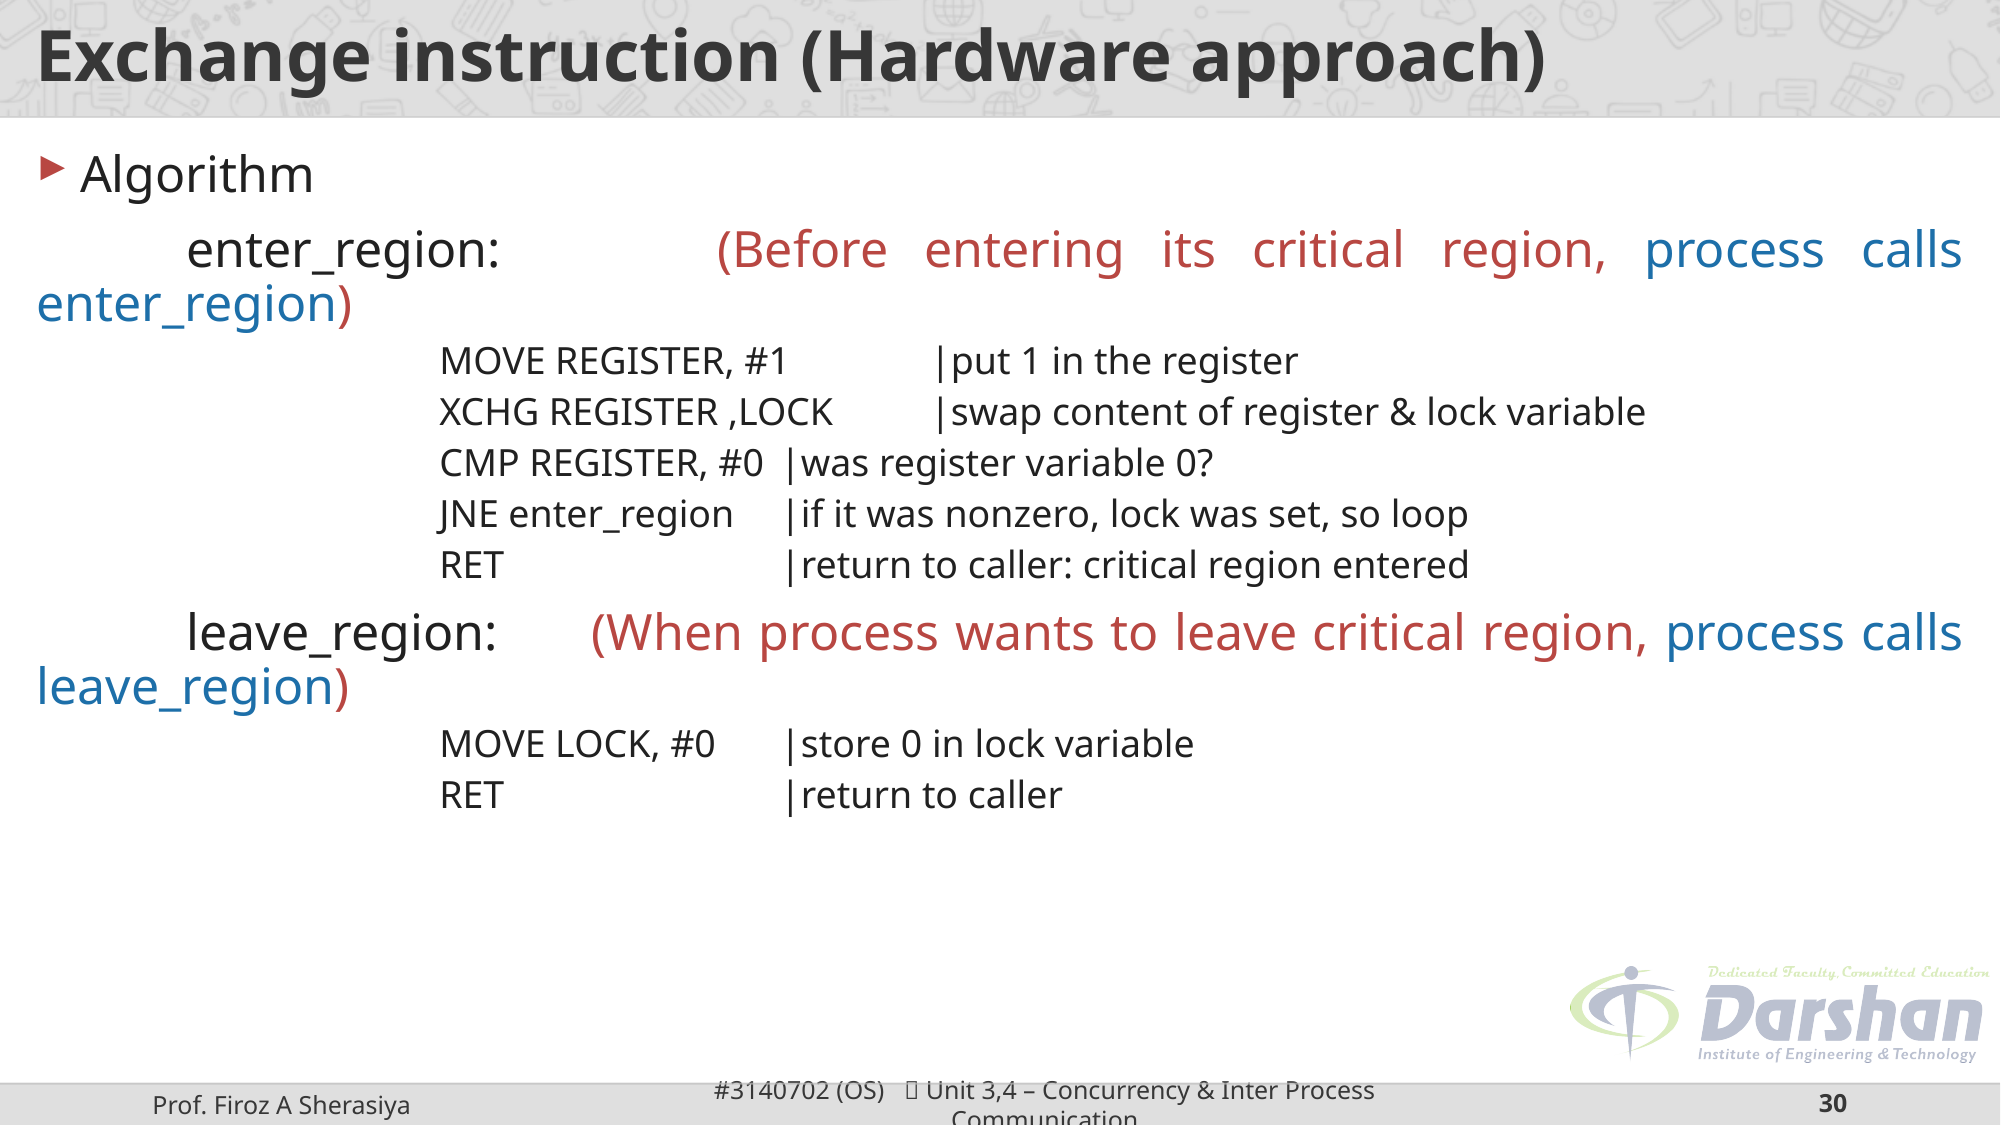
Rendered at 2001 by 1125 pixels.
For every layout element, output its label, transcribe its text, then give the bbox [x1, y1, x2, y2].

text_box full [1570, 966, 1990, 1063]
list Algorithm enter_region: (Before entering its critical region, process calls enter_region) MOVE REGISTER, #1 |put 1 in the register XCHG REGISTER ,LOCK |swap content of register & lock variable CMP REGISTER, #0 |was register variable 0? JNE enter_region |if it was nonzero, lock was set, so loop RET |return to caller: critical region entered leave_region: (When process wants to leave critical region, process calls leave_region) MOVE LOCK, #0 |store 0 in lock variable RET |return to caller [21, 141, 1979, 1059]
title Exchange instruction (Hardware approach) [0, 0, 2000, 117]
